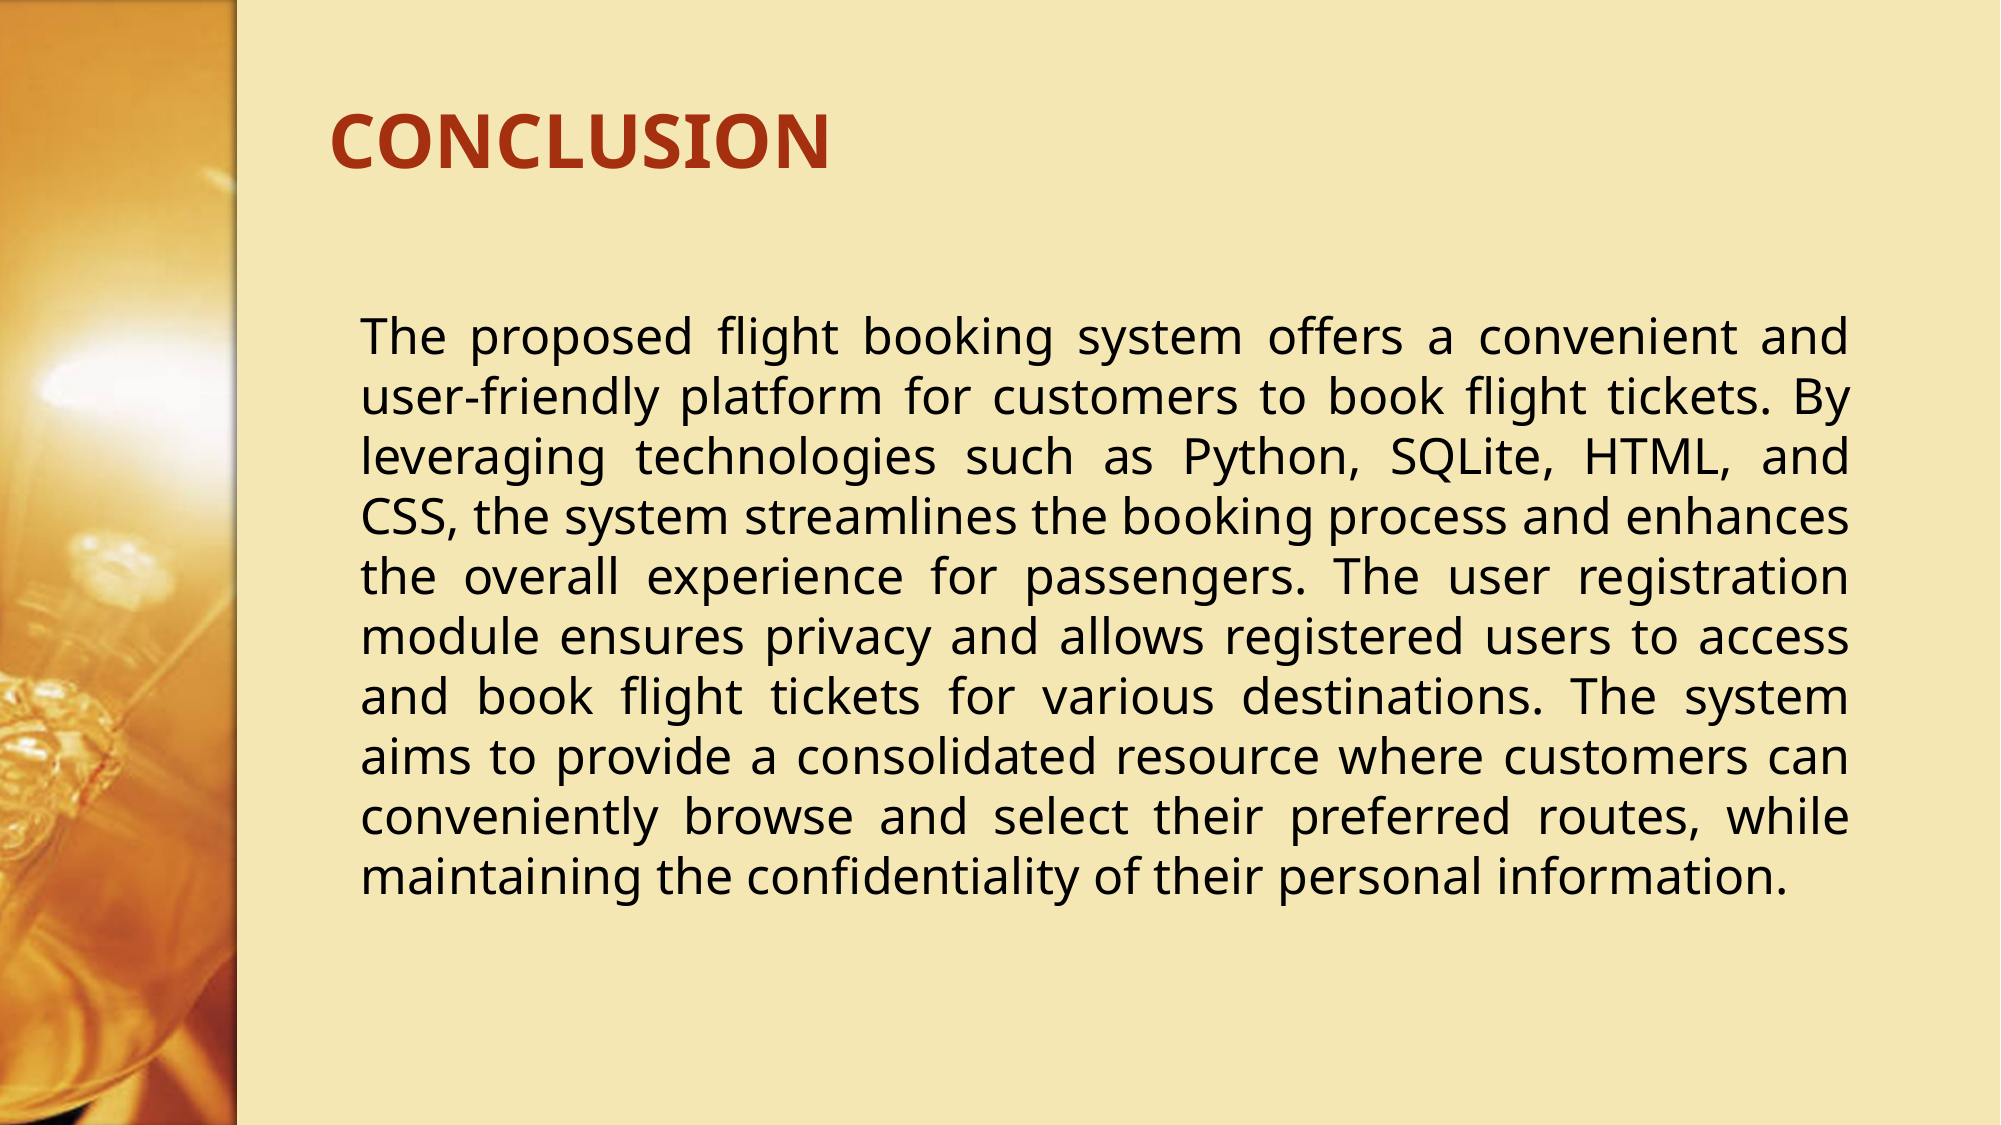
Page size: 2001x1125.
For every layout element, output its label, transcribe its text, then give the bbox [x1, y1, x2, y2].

picture [0, 0, 237, 1125]
title CONCLUSION [313, 45, 1954, 233]
list The proposed flight booking system offers a convenient and user-friendly platform for customers to book flight tickets. By leveraging technologies such as Python, SQLite, HTML, and CSS, the system streamlines the booking process and enhances the overall experience for passengers. The user registration module ensures privacy and allows registered users to access and book flight tickets for various destinations. The system aims to provide a consolidated resource where customers can conveniently browse and select their preferred routes, while maintaining the confidentiality of their personal information. [332, 296, 1867, 828]
